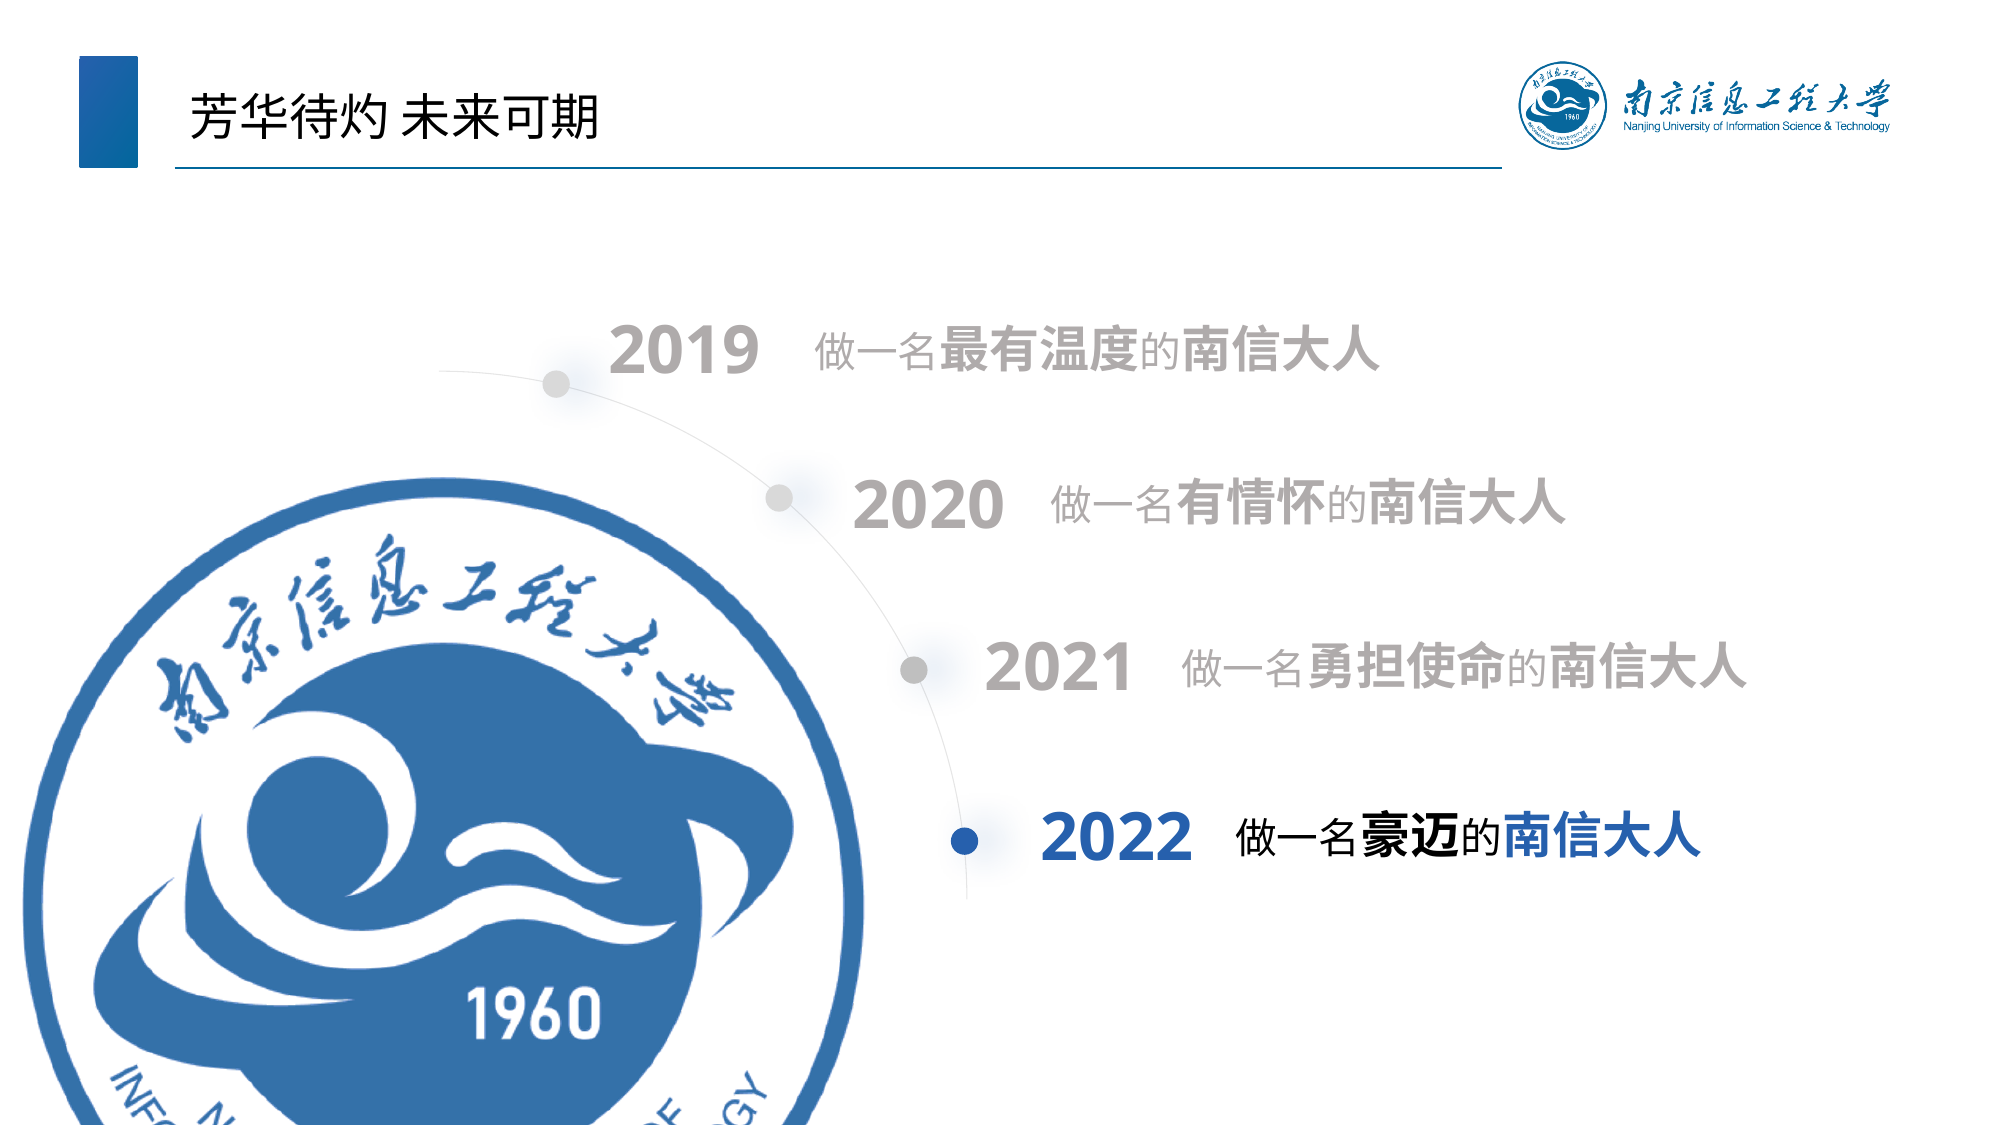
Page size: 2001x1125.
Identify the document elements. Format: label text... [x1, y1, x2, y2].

title 芳华待灼 未来可期 [174, 70, 1502, 168]
text_box 做一名最有温度的南信大人 [799, 309, 1471, 385]
text_box 2019 [593, 299, 777, 366]
text_box 做一名勇担使命的南信大人 [1166, 626, 1768, 702]
text_box 做一名豪迈的南信大人 [1220, 796, 1732, 872]
picture [1518, 61, 1890, 150]
text_box [968, 826, 980, 856]
text_box 2021 [969, 616, 1153, 712]
text_box 做一名有情怀的南信大人 [1036, 463, 1707, 539]
text_box 2020 [968, 454, 1021, 550]
picture [0, 366, 968, 1125]
text_box 2022 [1025, 786, 1209, 881]
